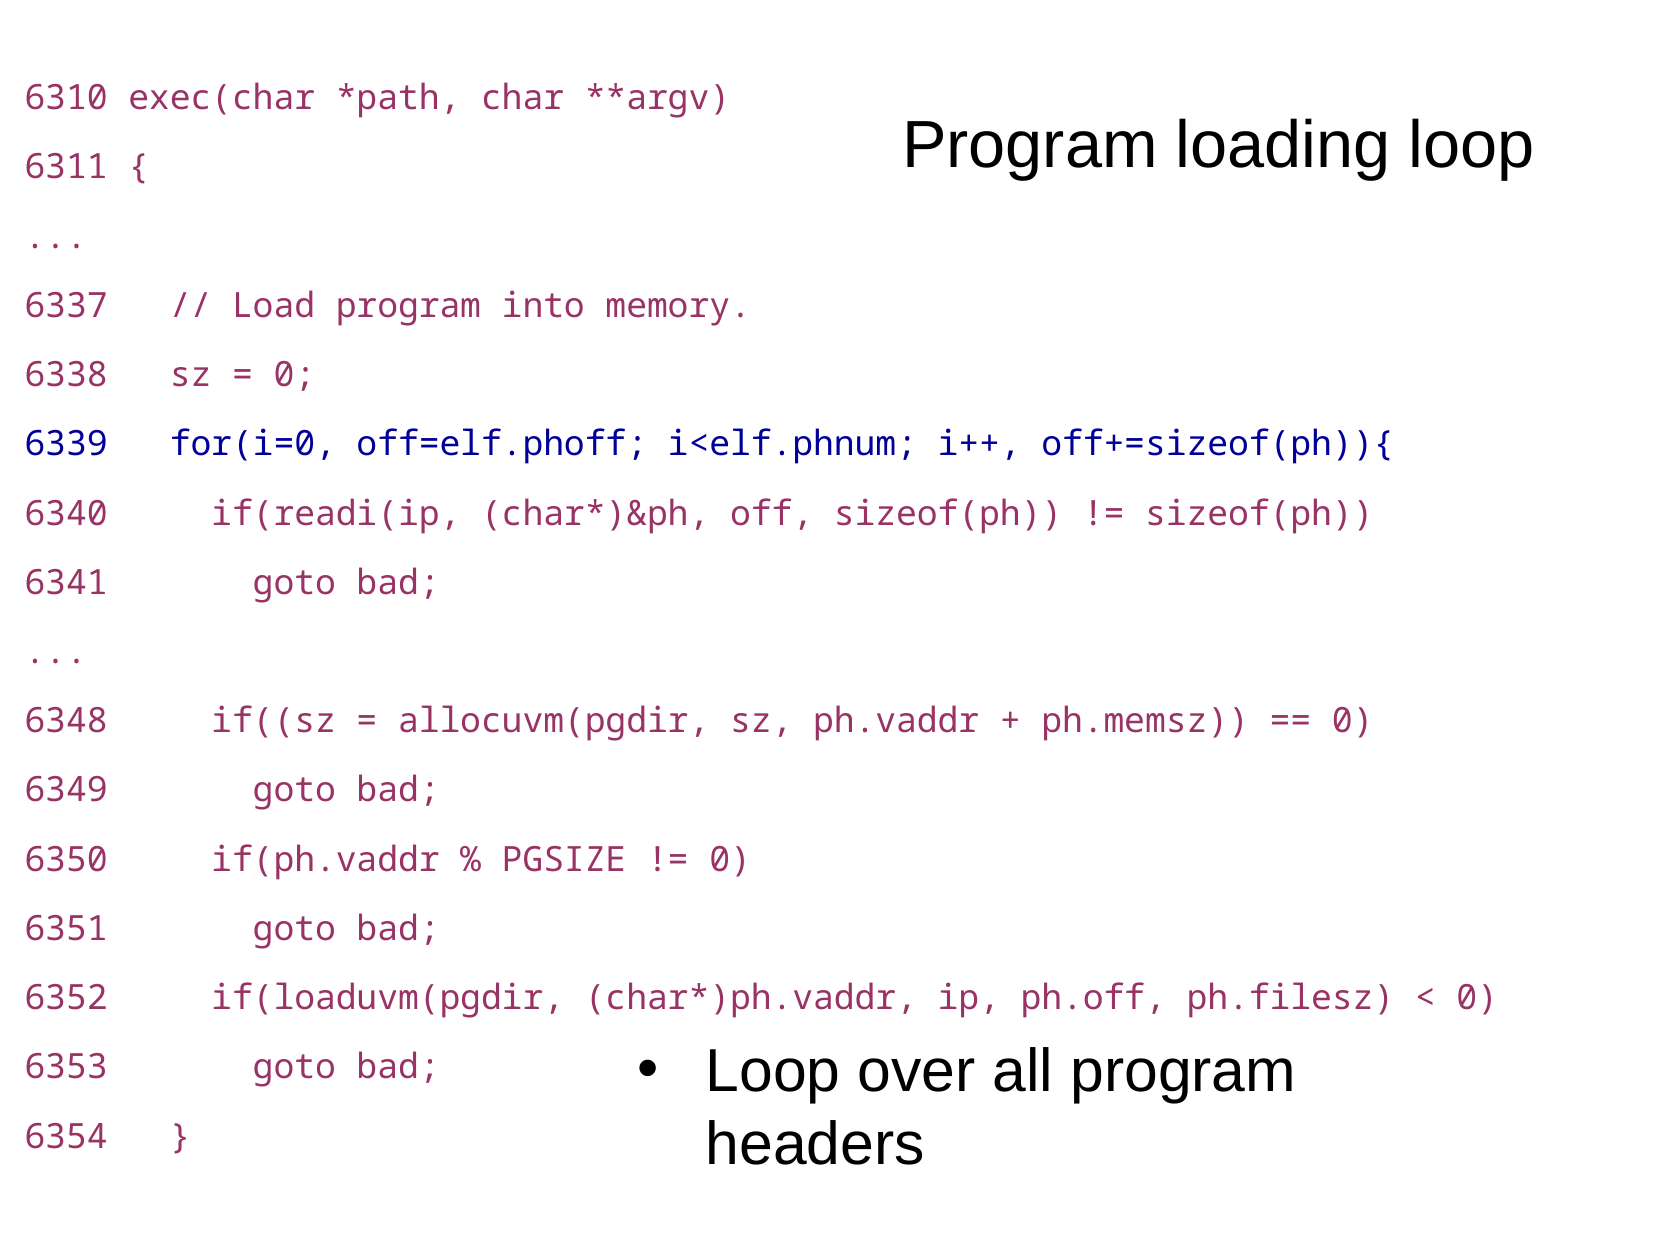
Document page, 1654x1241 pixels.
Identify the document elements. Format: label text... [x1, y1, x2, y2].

list Loop over all program headers [637, 1031, 1530, 1179]
list 6310 exec(char *path, char **argv) 6311 { ... 6337 // Load program into memory. 6338 sz = 0; 6339 for(i=0, off=elf.phoff; i<elf.phnum; i++, off+=sizeof(ph)){ 6340 if(readi(ip, (char*)&ph, off, sizeof(ph)) != sizeof(ph)) 6341 goto bad; ... 6348 if((sz = allocuvm(pgdir, sz, ph.vaddr + ph.memsz)) == 0) 6349 goto bad; 6350 if(ph.vaddr % PGSIZE != 0) 6351 goto bad; 6352 if(loaduvm(pgdir, (char*)ph.vaddr, ip, ph.off, ph.filesz) < 0) 6353 goto bad; 6354 } [24, 75, 1571, 1163]
title Program loading loop [825, 37, 1613, 245]
